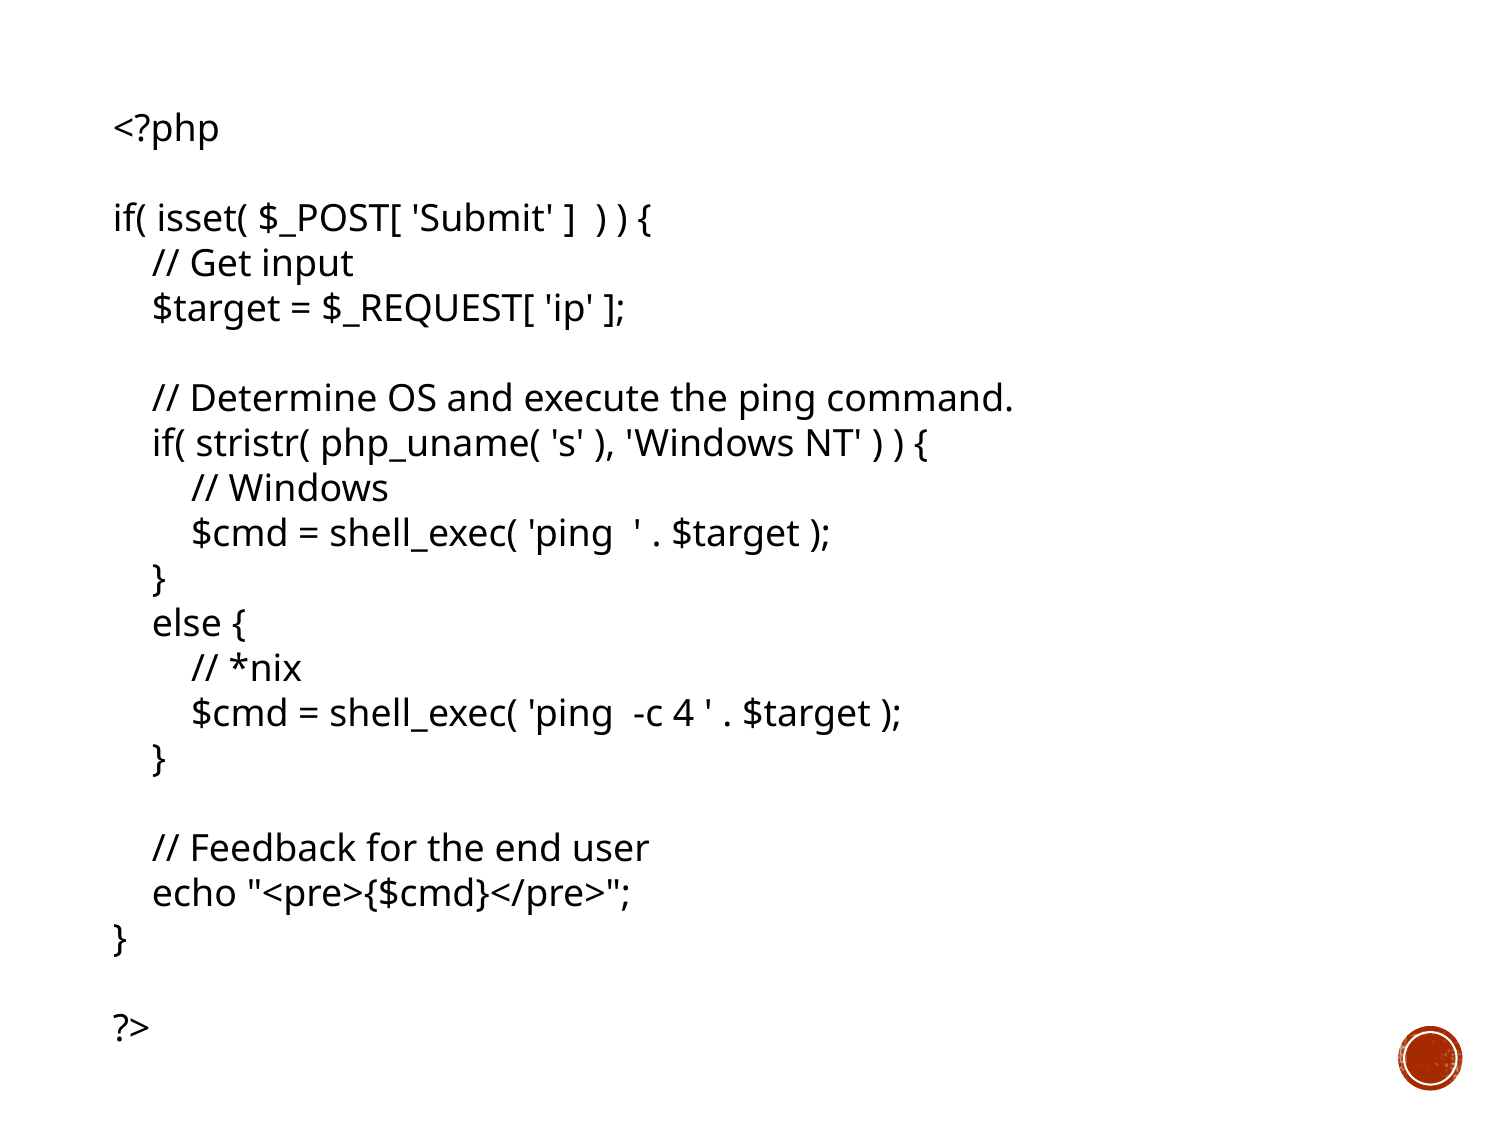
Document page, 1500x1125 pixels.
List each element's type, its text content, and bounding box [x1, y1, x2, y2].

text_box <?php if( isset( $_POST[ 'Submit' ] ) ) { // Get input $target = $_REQUEST[ 'ip' ]; // Determine OS and execute the ping command. if( stristr( php_uname( 's' ), 'Windows NT' ) ) { // Windows $cmd = shell_exec( 'ping ' . $target ); } else { // *nix $cmd = shell_exec( 'ping -c 4 ' . $target ); } // Feedback for the end user echo "<pre>{$cmd}</pre>"; } ?> [98, 96, 1357, 1057]
